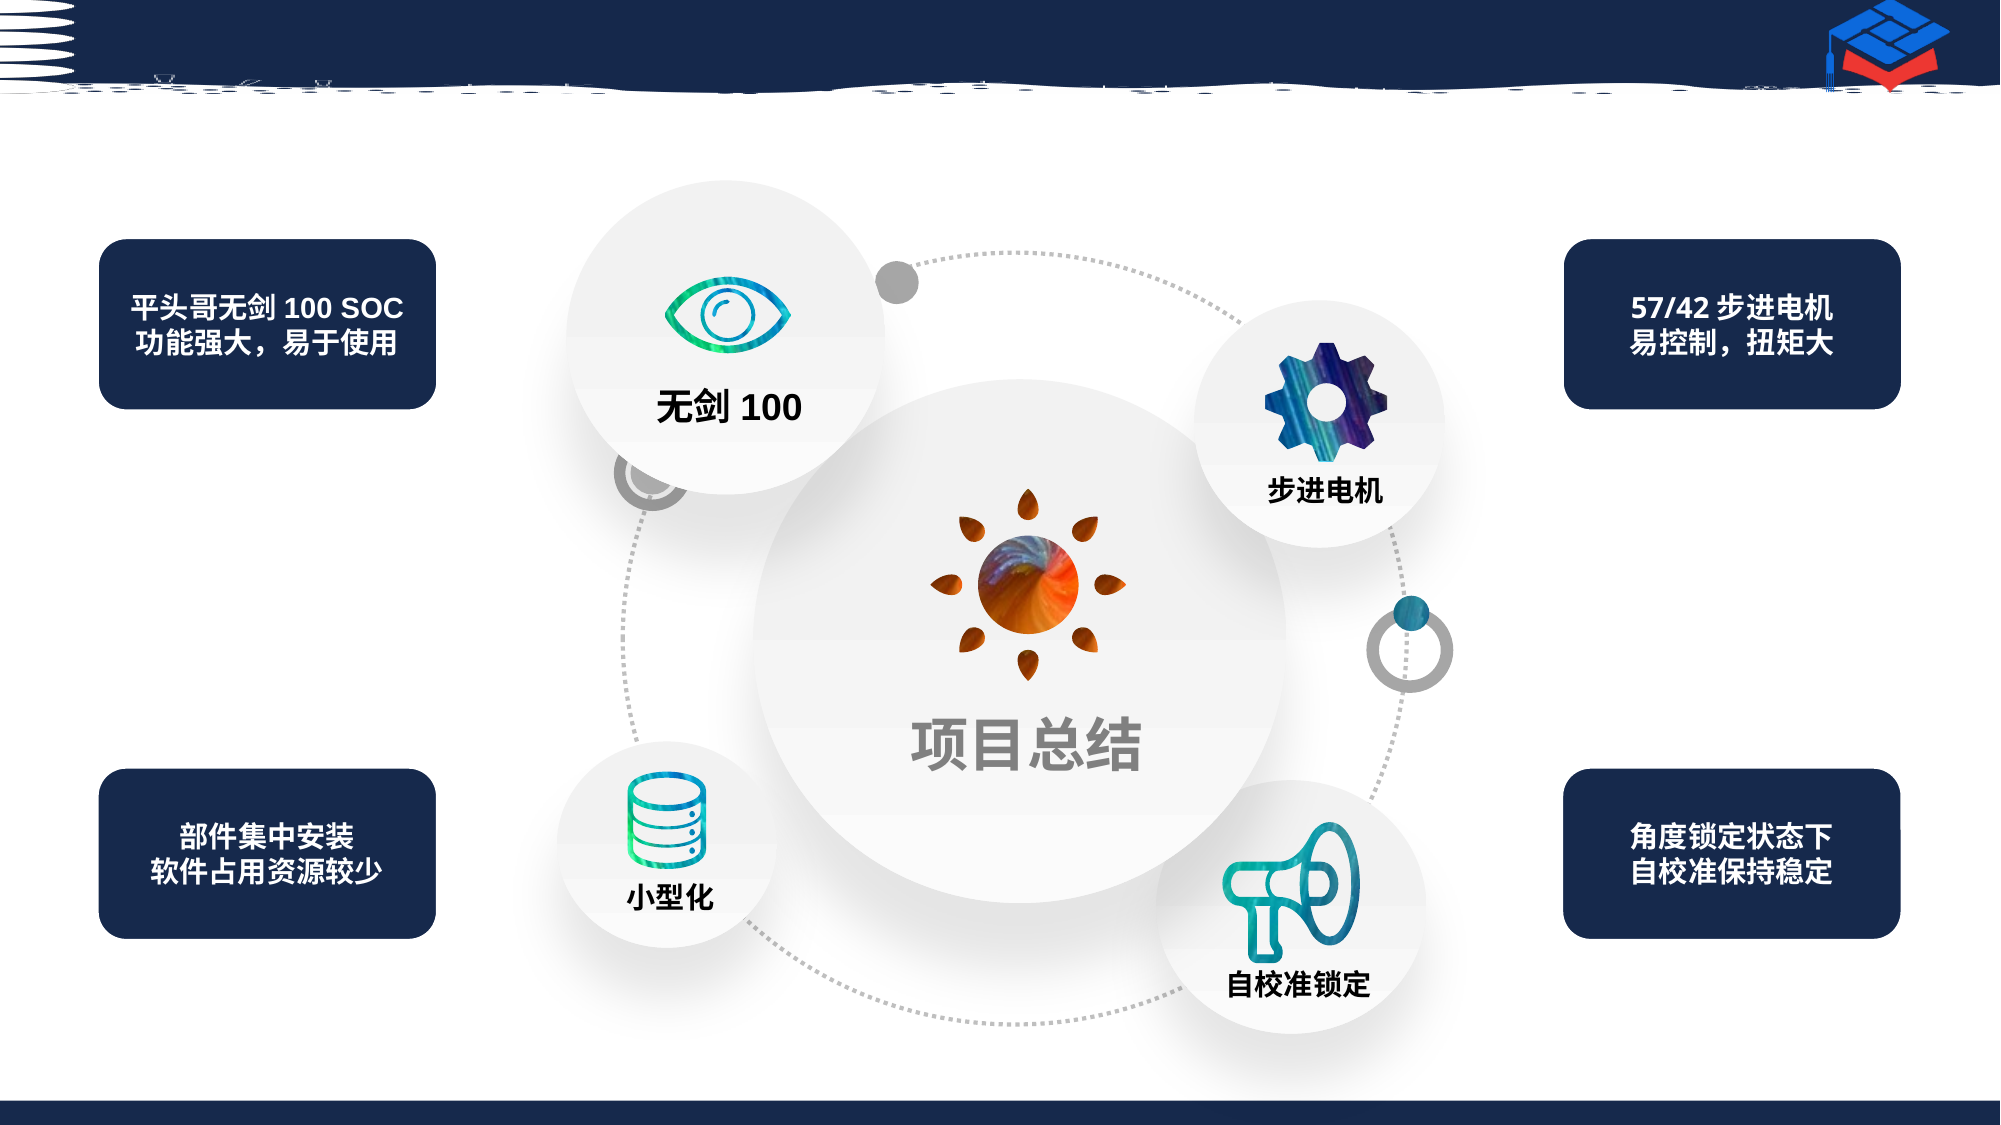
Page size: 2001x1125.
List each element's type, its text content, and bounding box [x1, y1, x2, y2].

picture [0, 0, 2000, 94]
text_box 平头哥无剑100 SOC 功能强大，易于使用 [95, 236, 440, 413]
text_box 部件集中安装 软件占用资源较少 [95, 765, 440, 943]
text_box 57/42步进电机 易控制，扭矩大 [1560, 236, 1905, 413]
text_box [553, 180, 1448, 1034]
text_box 角度锁定状态下 自校准保持稳定 [1560, 765, 1904, 943]
